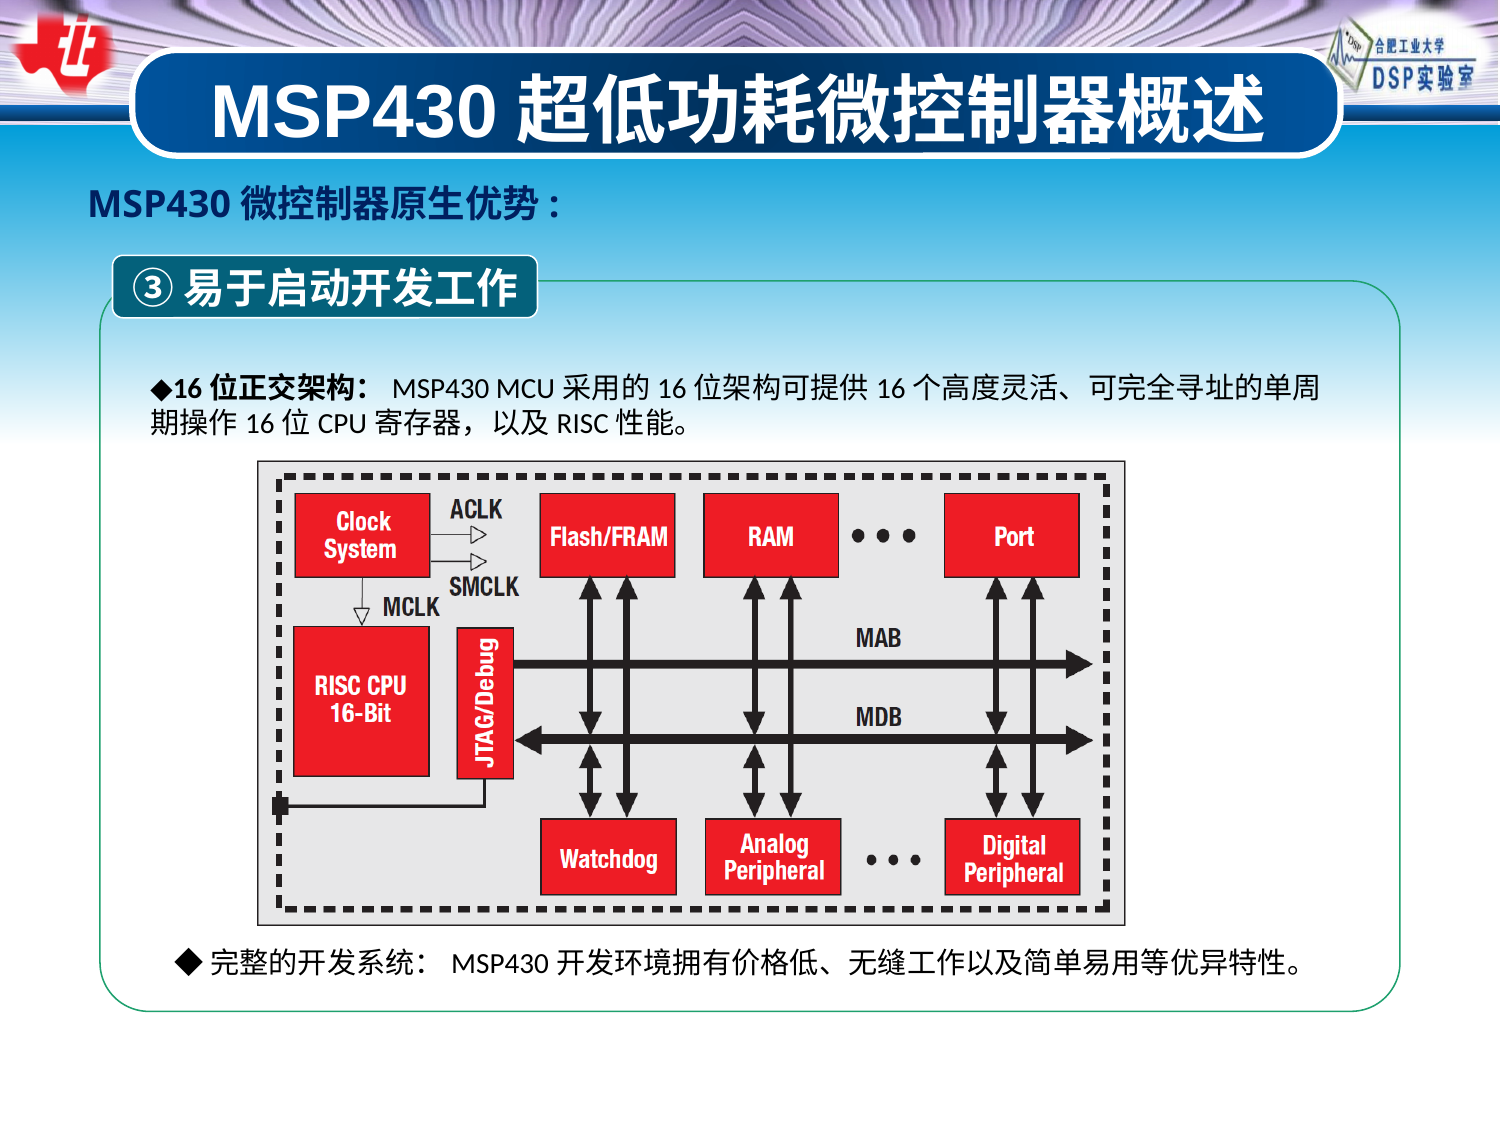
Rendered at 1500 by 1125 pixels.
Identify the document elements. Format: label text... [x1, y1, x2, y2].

picture [0, 0, 1500, 114]
text_box MSP430超低功耗微控制器概述 [147, 54, 1329, 160]
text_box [99, 255, 1401, 1012]
text_box MSP430微控制器原生优势: [72, 172, 575, 233]
